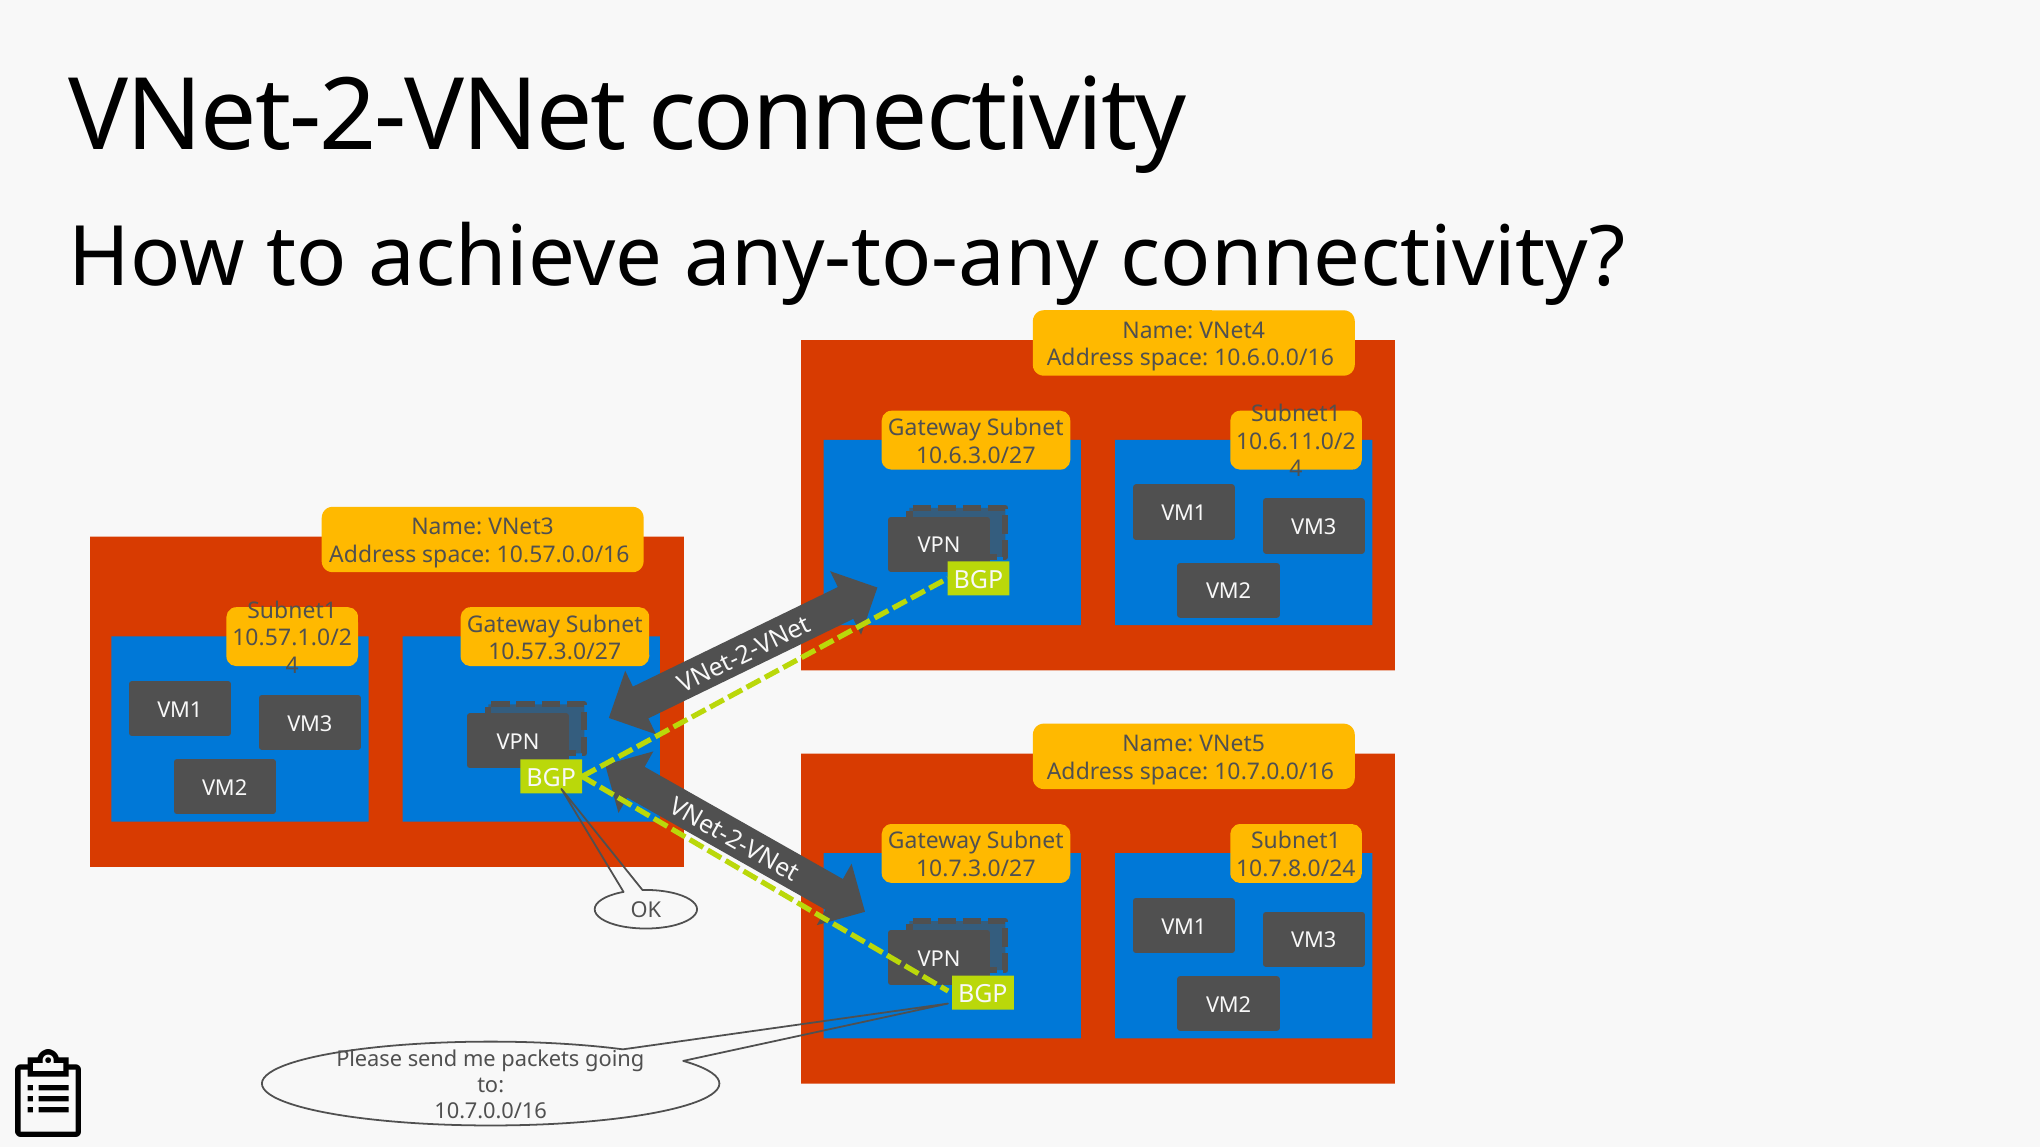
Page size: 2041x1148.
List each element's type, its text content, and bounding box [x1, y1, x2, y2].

picture [4, 1049, 92, 1137]
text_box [581, 776, 949, 992]
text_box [89, 310, 1396, 1084]
text_box Please send me packets going to: 10.7.0.0/16 [261, 1084, 721, 1127]
list How to achieve any-to-any connectivity? [45, 198, 1996, 321]
title VNet-2-VNet connectivity [45, 48, 1996, 198]
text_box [581, 578, 949, 776]
